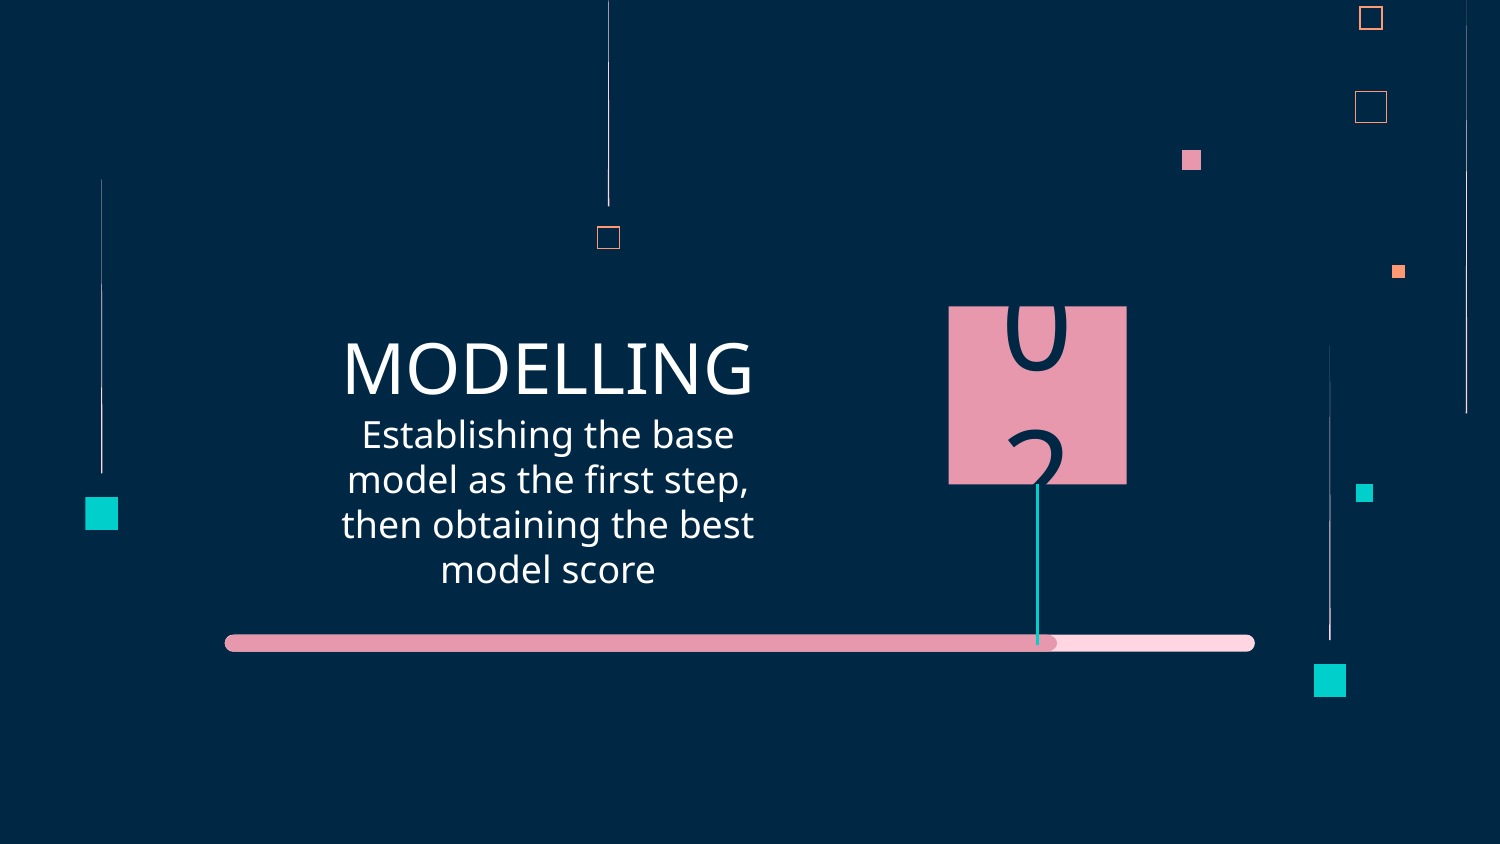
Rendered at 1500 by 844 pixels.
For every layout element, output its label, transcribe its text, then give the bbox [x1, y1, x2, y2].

text_box [224, 634, 1058, 652]
title 02 [957, 348, 1119, 443]
text_box [1049, 634, 1255, 652]
subtitle Establishing the base model as the first step, then obtaining the best model score [293, 396, 803, 620]
text_box [948, 306, 1127, 485]
title MODELLING [281, 285, 816, 424]
